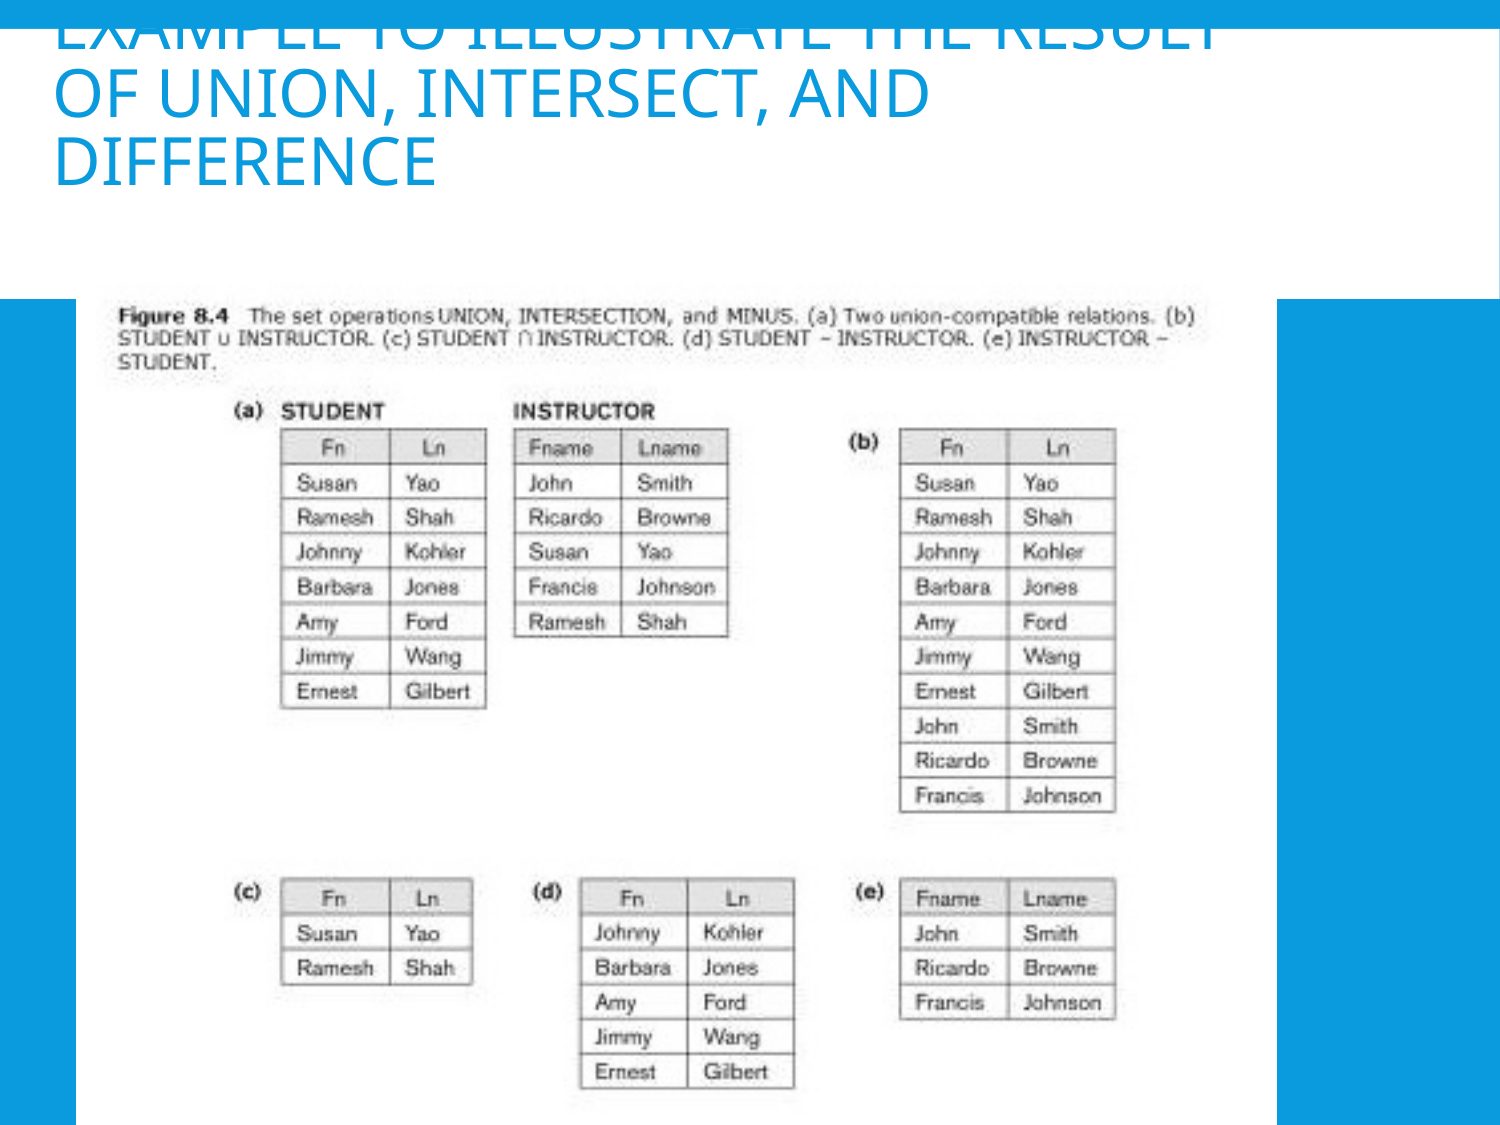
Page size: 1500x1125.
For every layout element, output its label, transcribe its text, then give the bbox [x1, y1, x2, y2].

title Example to illustrate the result of UNION, INTERSECT, and DIFFERENCE [37, 15, 1317, 179]
picture [76, 264, 1278, 1125]
